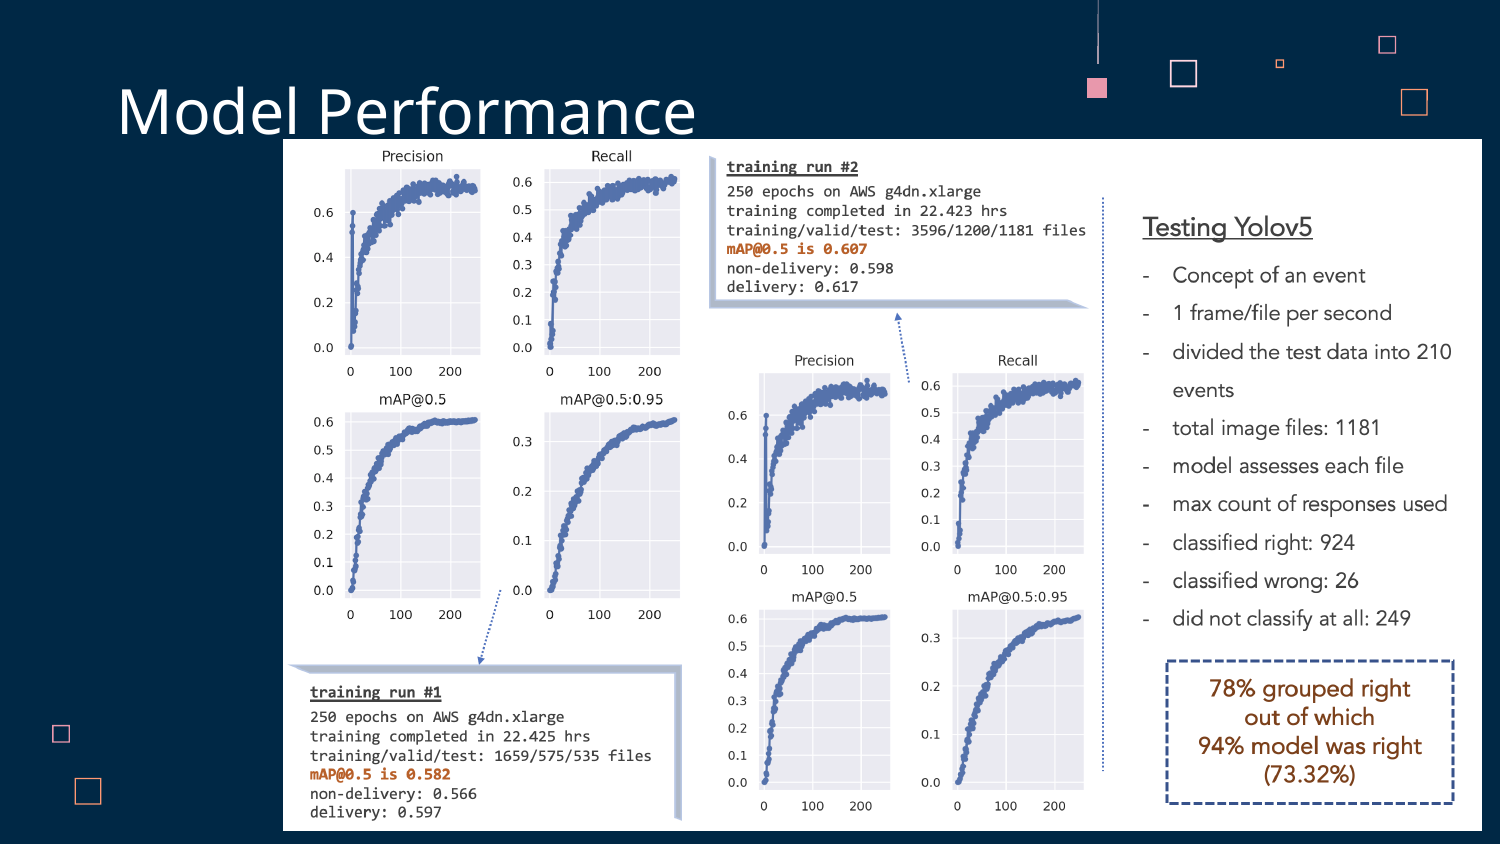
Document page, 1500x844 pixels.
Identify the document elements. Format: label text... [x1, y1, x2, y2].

picture [283, 139, 1482, 831]
title Model Performance [101, 67, 1111, 163]
